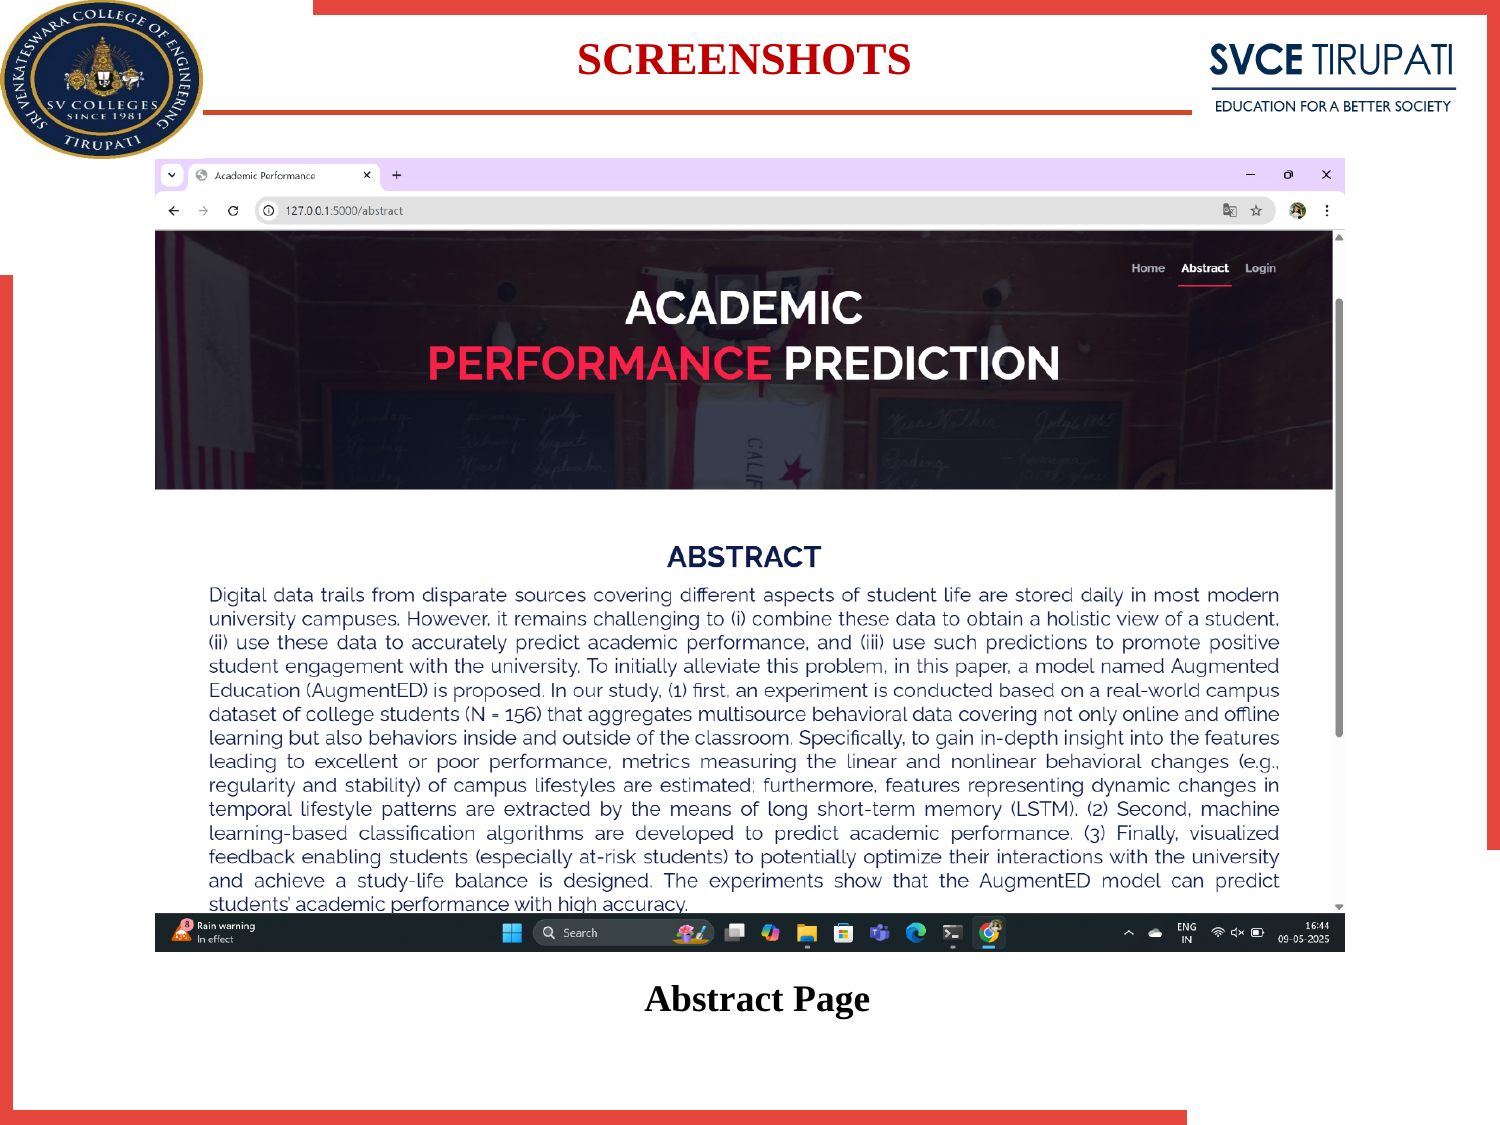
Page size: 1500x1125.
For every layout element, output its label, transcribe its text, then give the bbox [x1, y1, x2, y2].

title SCREENSHOTS [203, 27, 1251, 92]
picture [0, 0, 203, 159]
text_box Abstract Page [629, 967, 1427, 1027]
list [155, 158, 1345, 952]
picture [1185, 20, 1477, 124]
